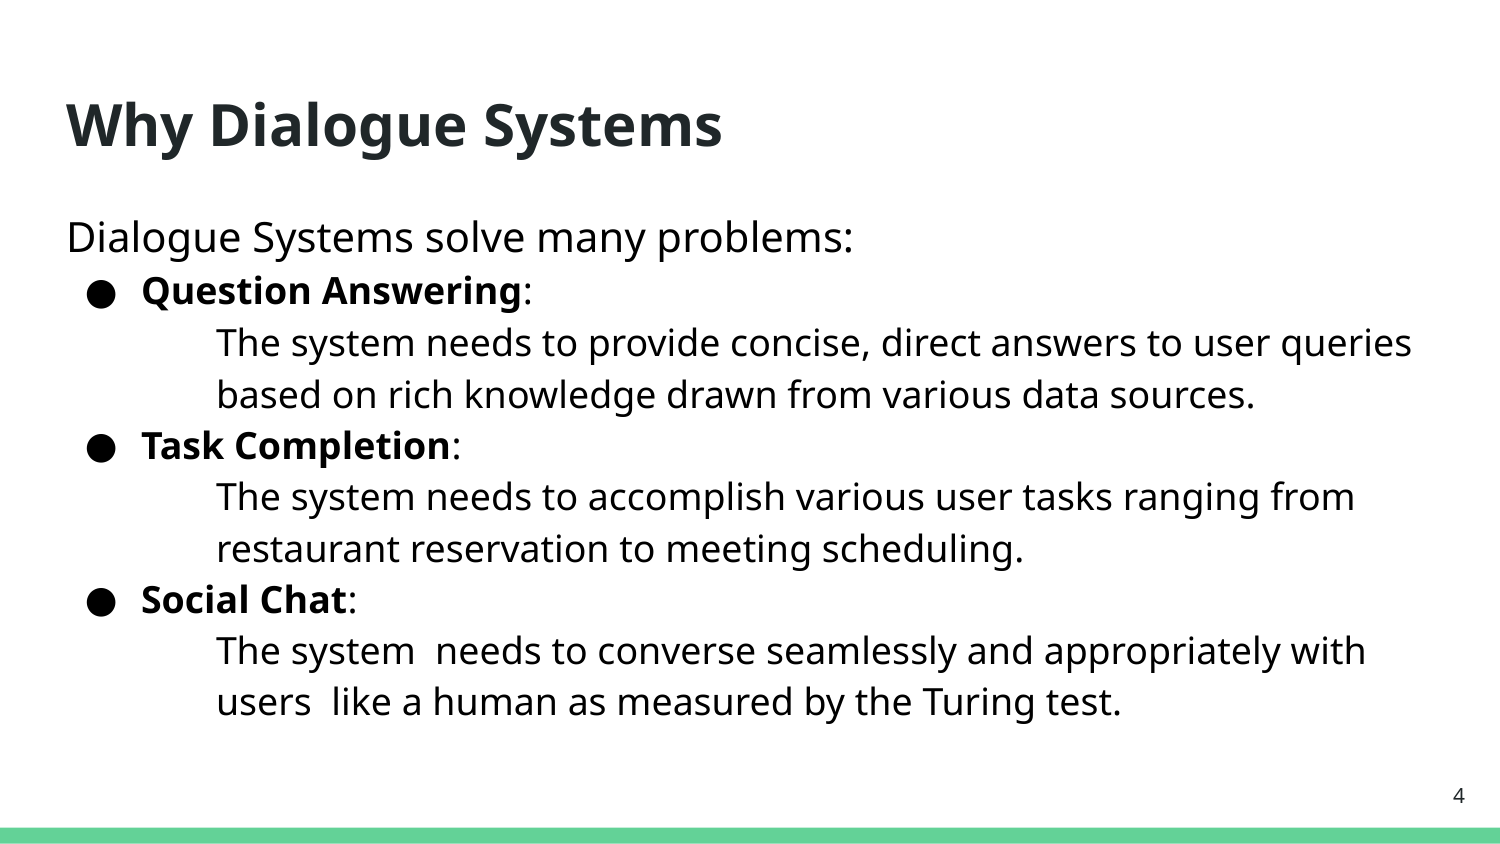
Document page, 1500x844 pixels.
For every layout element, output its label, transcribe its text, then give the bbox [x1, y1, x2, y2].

slide_number ‹#› [1389, 764, 1480, 830]
list Dialogue Systems solve many problems: Question Answering: The system needs to provide concise, direct answers to user queries based on rich knowledge drawn from various data sources. Task Completion: The system needs to accomplish various user tasks ranging from restaurant reservation to meeting scheduling. Social Chat: The system needs to converse seamlessly and appropriately with users like a human as measured by the Turing test. [51, 189, 1449, 750]
title Why Dialogue Systems [51, 72, 1449, 167]
